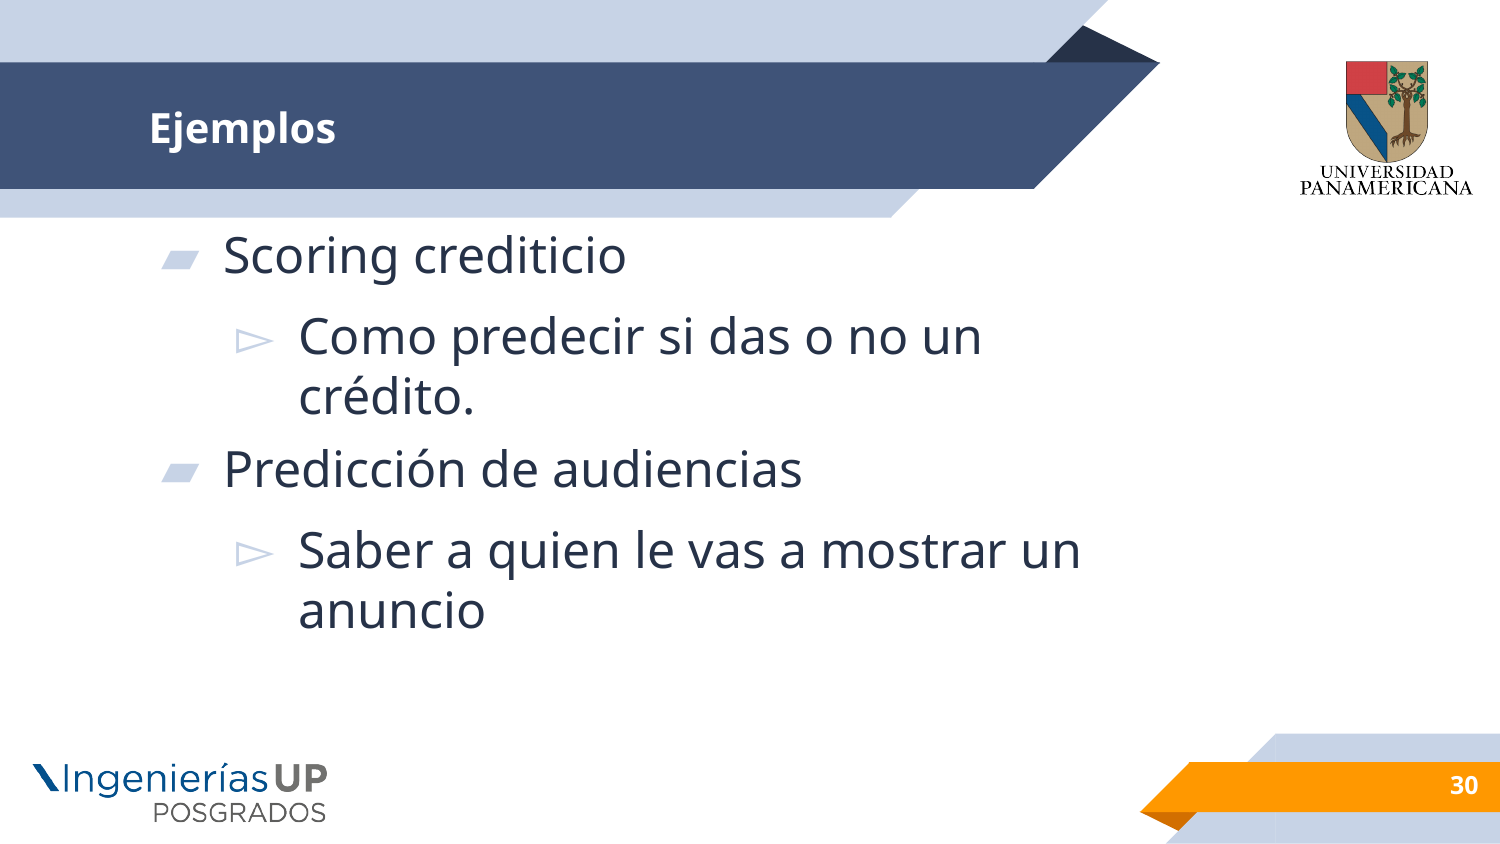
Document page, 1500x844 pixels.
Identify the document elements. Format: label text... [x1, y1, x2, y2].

slide_number 30 [1249, 760, 1494, 813]
title Ejemplos [133, 64, 1035, 190]
picture [1286, 44, 1490, 210]
list Scoring crediticio Como predecir si das o no un crédito. Predicción de audiencias Saber a quien le vas a mostrar un anuncio [133, 217, 1140, 734]
picture [15, 737, 344, 844]
